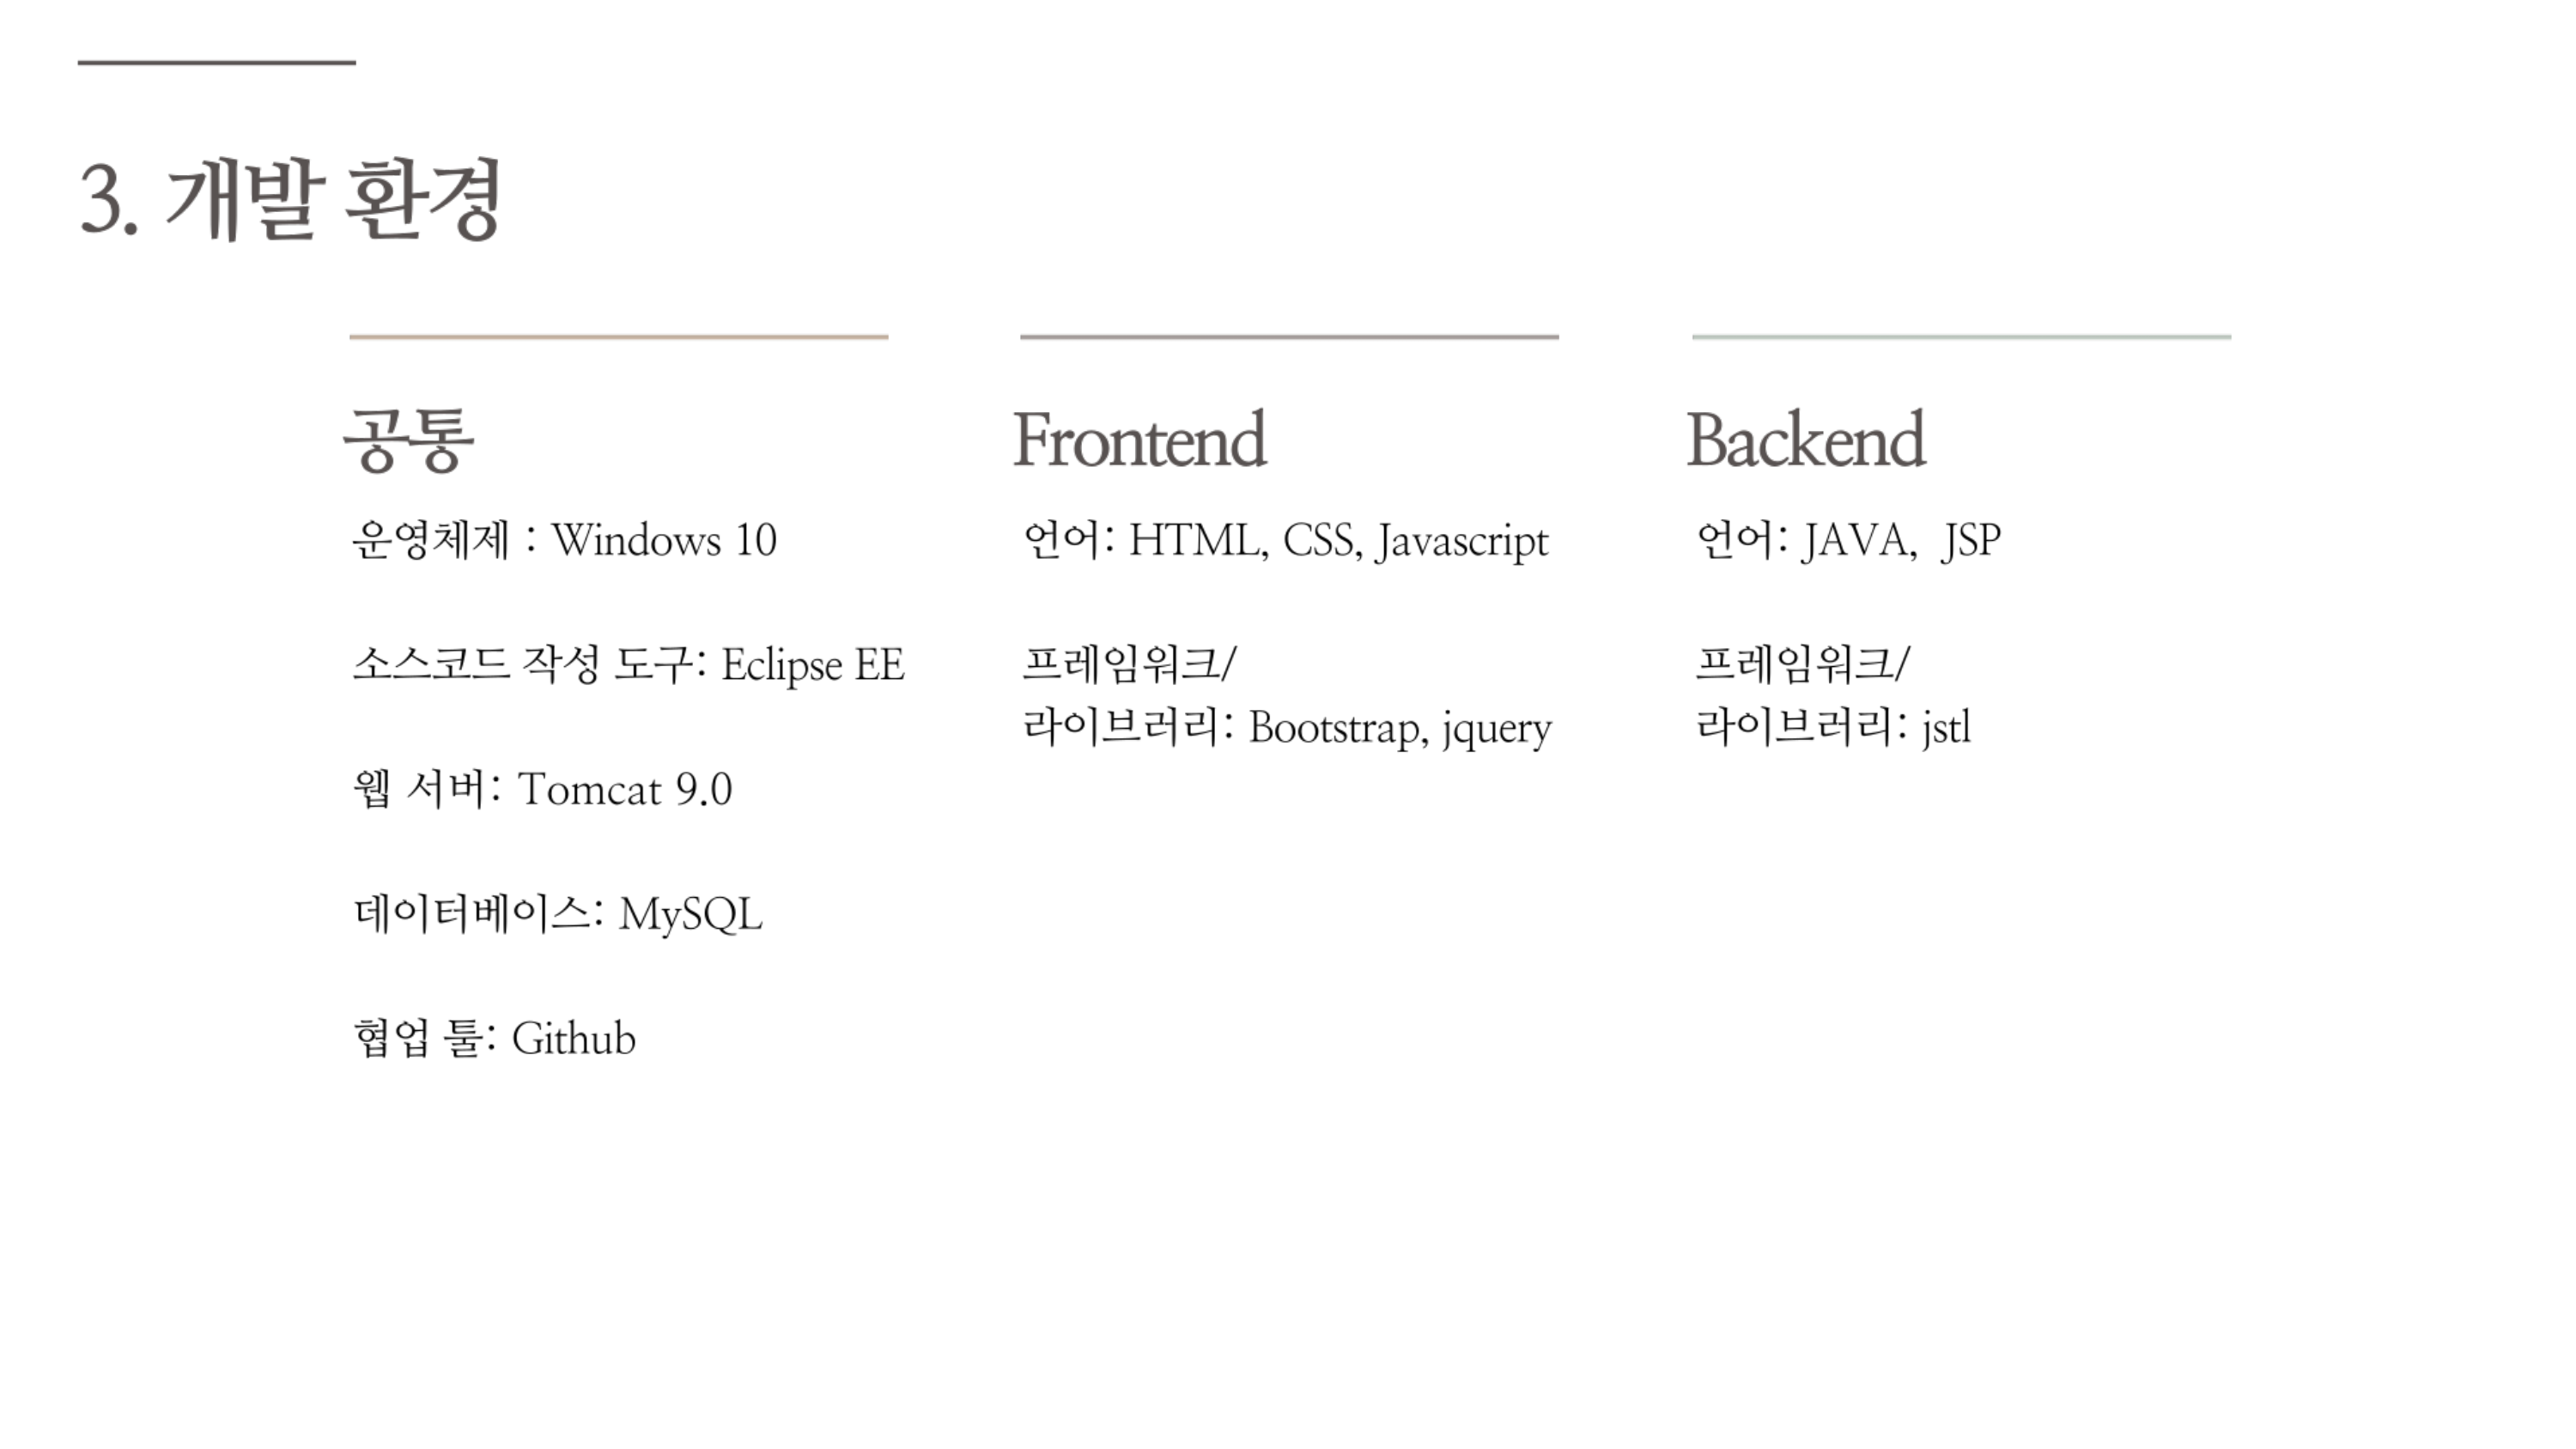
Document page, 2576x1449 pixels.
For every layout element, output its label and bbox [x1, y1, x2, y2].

picture [1674, 390, 2020, 772]
text_box [349, 326, 889, 348]
text_box [1692, 326, 2232, 348]
picture [63, 136, 572, 290]
text_box [76, 52, 356, 74]
picture [1001, 390, 1585, 772]
text_box [1018, 326, 1559, 348]
picture [331, 390, 924, 1137]
